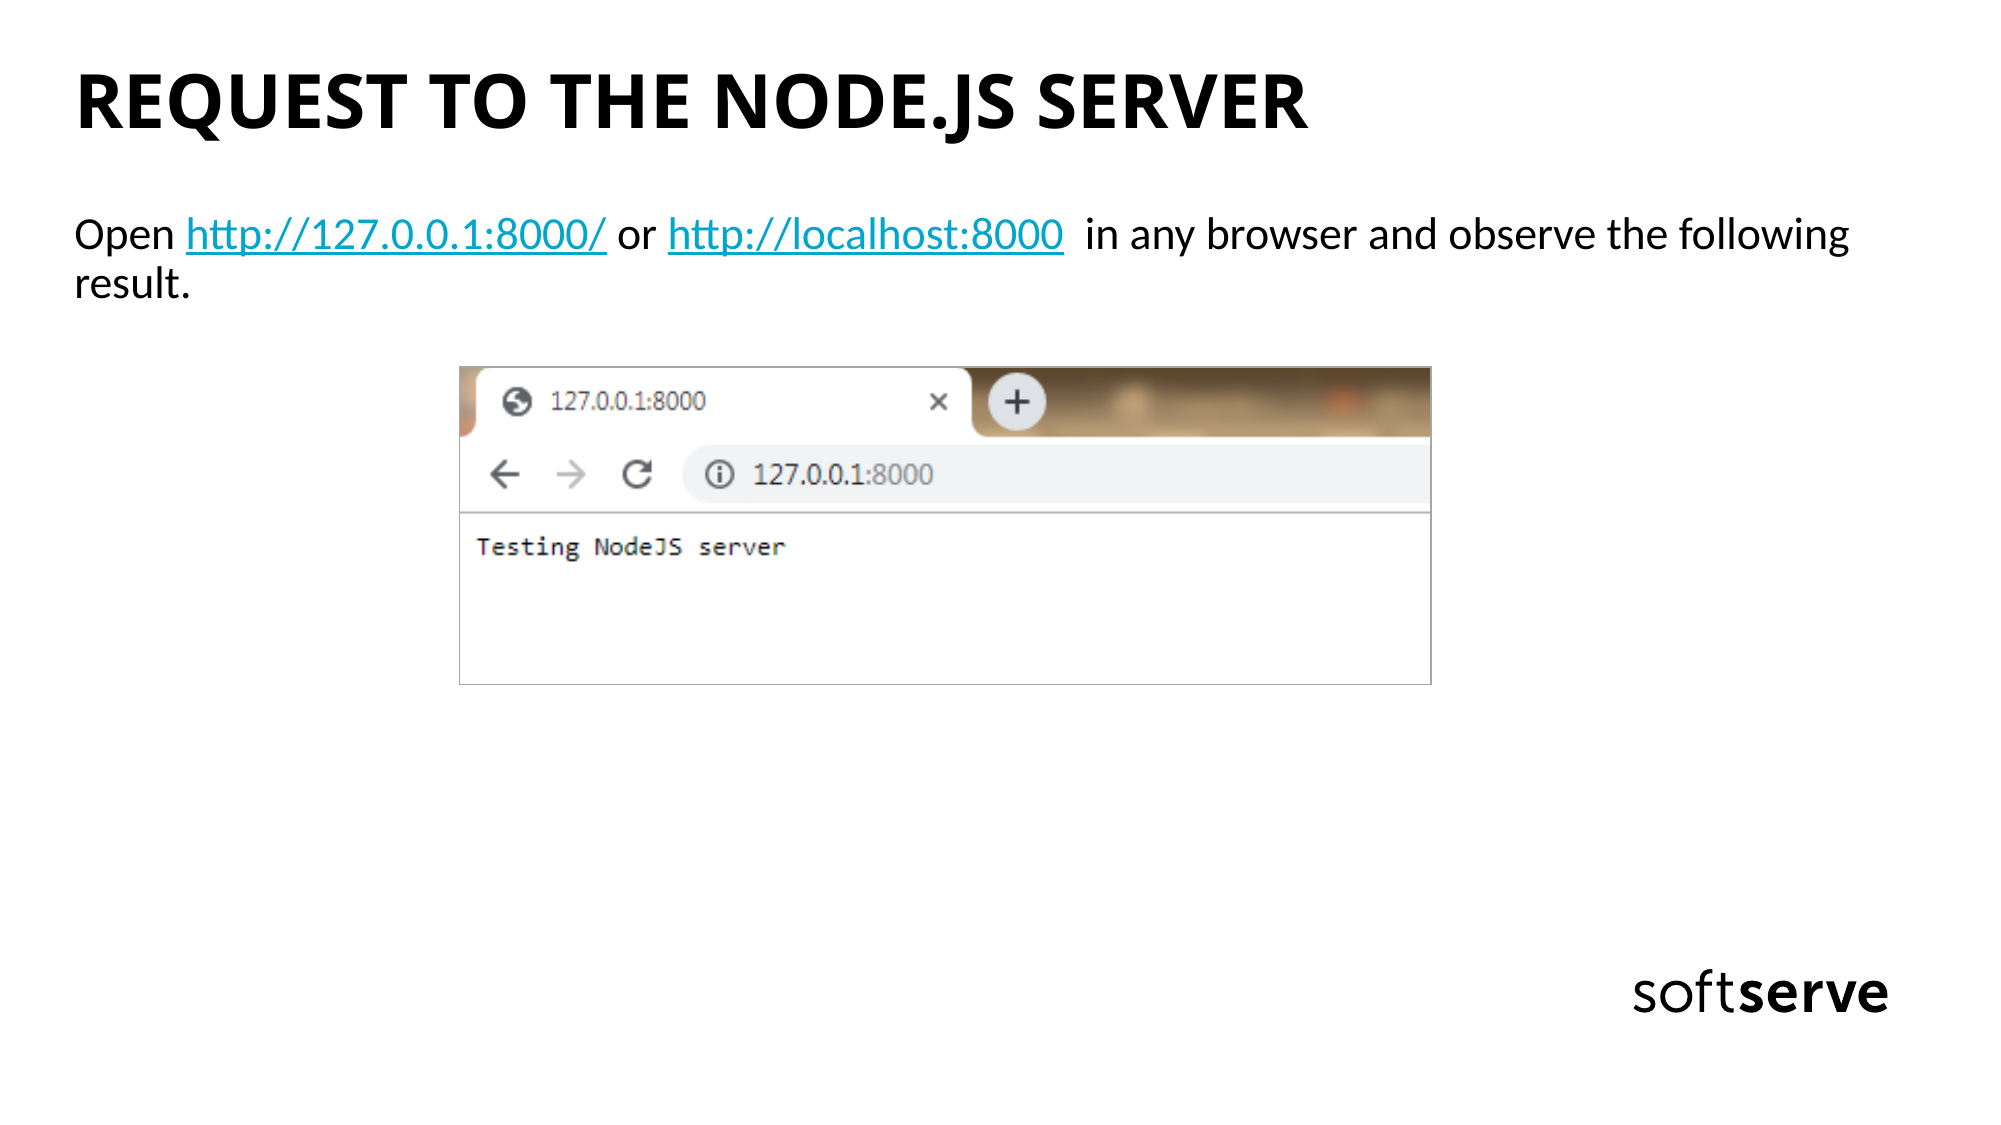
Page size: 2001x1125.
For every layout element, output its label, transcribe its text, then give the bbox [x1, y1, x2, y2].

list Open http://127.0.0.1:8000/ or http://localhost:8000 in any browser and observe the following result. [59, 202, 1946, 947]
picture [460, 367, 1431, 684]
title REQUEST TO THE NODE.JS SERVER [59, 56, 1957, 143]
